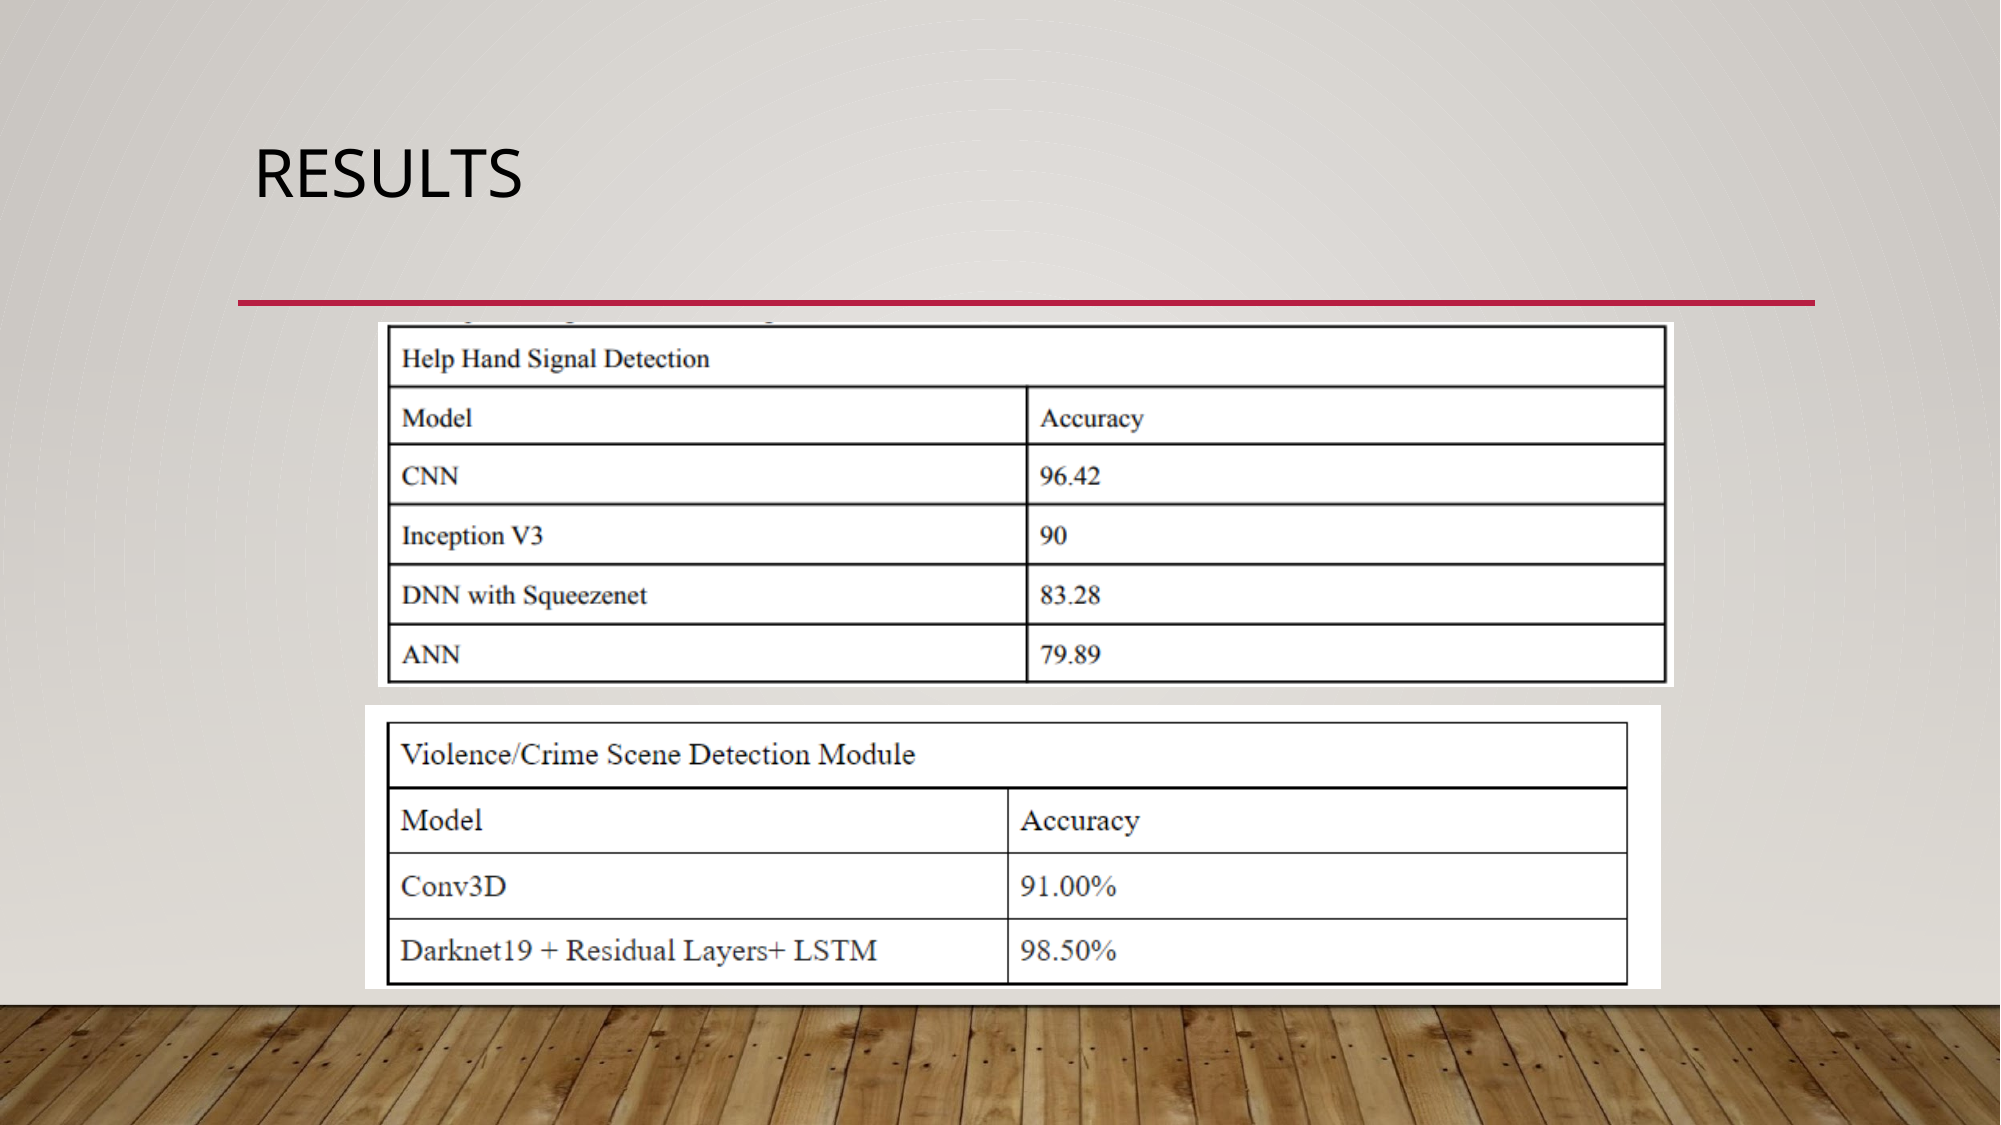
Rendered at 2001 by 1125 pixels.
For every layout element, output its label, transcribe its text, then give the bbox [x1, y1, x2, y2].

picture [377, 322, 1674, 688]
picture [365, 705, 1662, 989]
title RESULTS [238, 131, 1814, 305]
picture [0, 1005, 2000, 1125]
